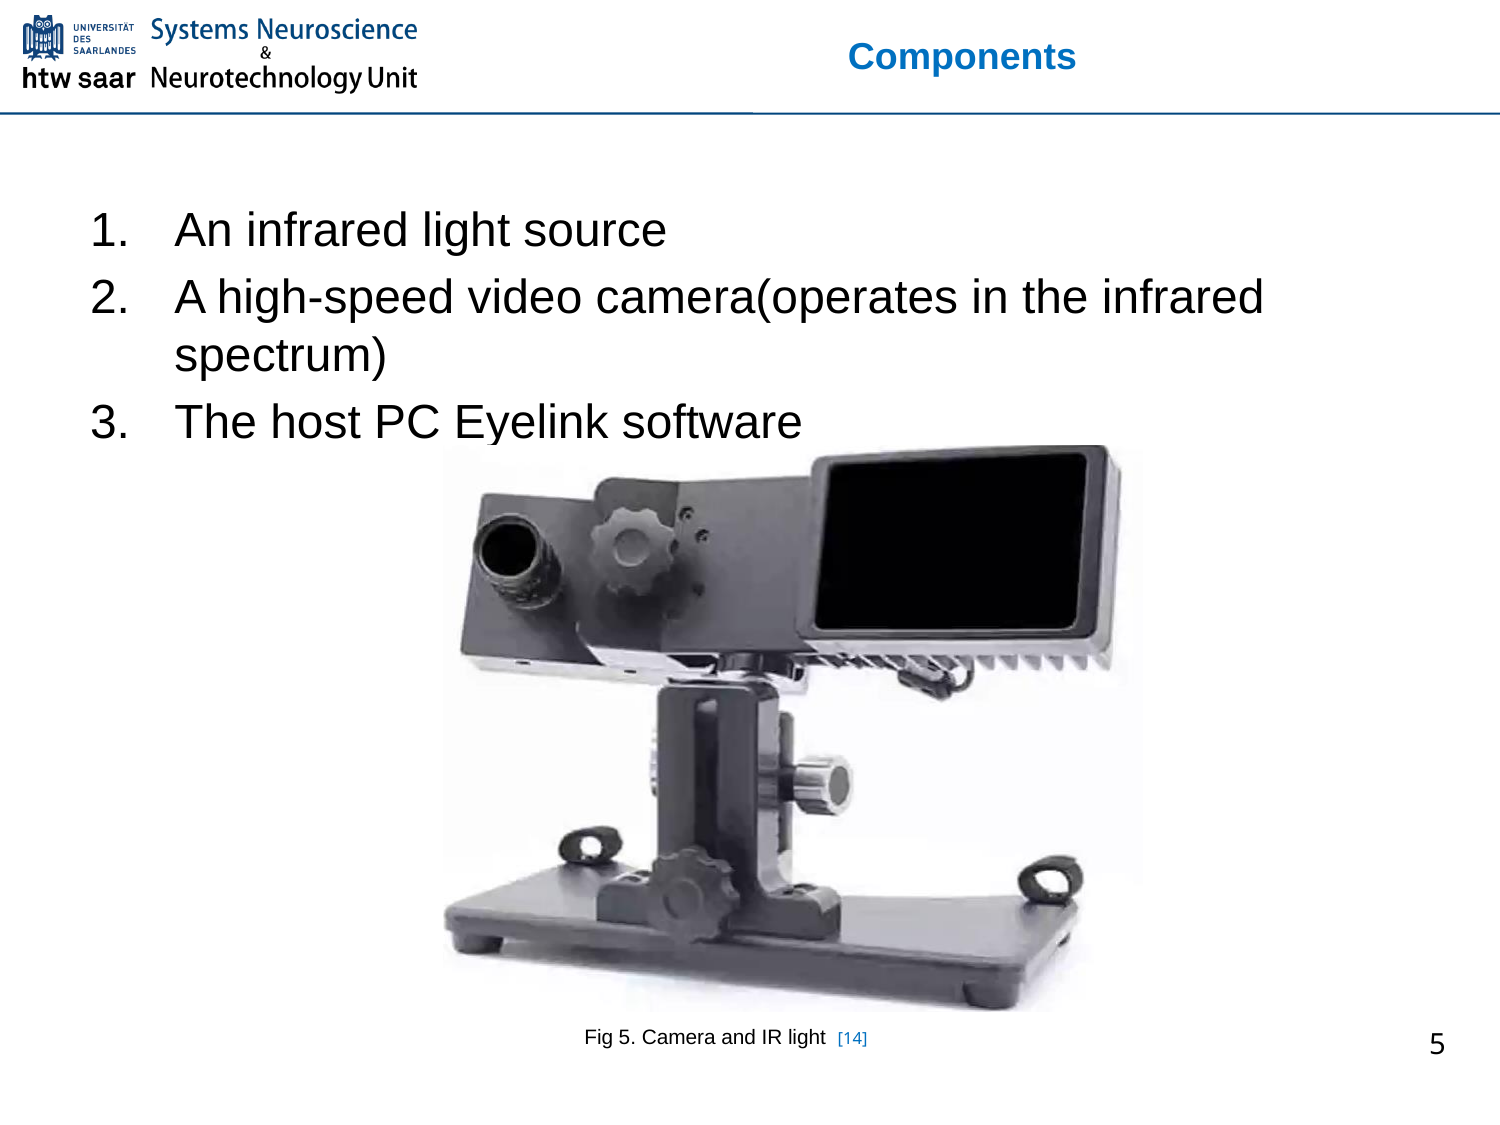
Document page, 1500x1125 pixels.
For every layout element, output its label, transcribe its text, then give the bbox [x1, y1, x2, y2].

picture [23, 15, 417, 94]
picture [443, 445, 1143, 1012]
text_box Fig 5. Camera and IR light [14] [569, 1014, 1321, 1057]
list An infrared light source A high-speed video camera(operates in the infrared spectrum) The host PC Eyelink software [75, 191, 1425, 1035]
title Components [430, 7, 1495, 102]
text_box 5 [1156, 1018, 1461, 1068]
